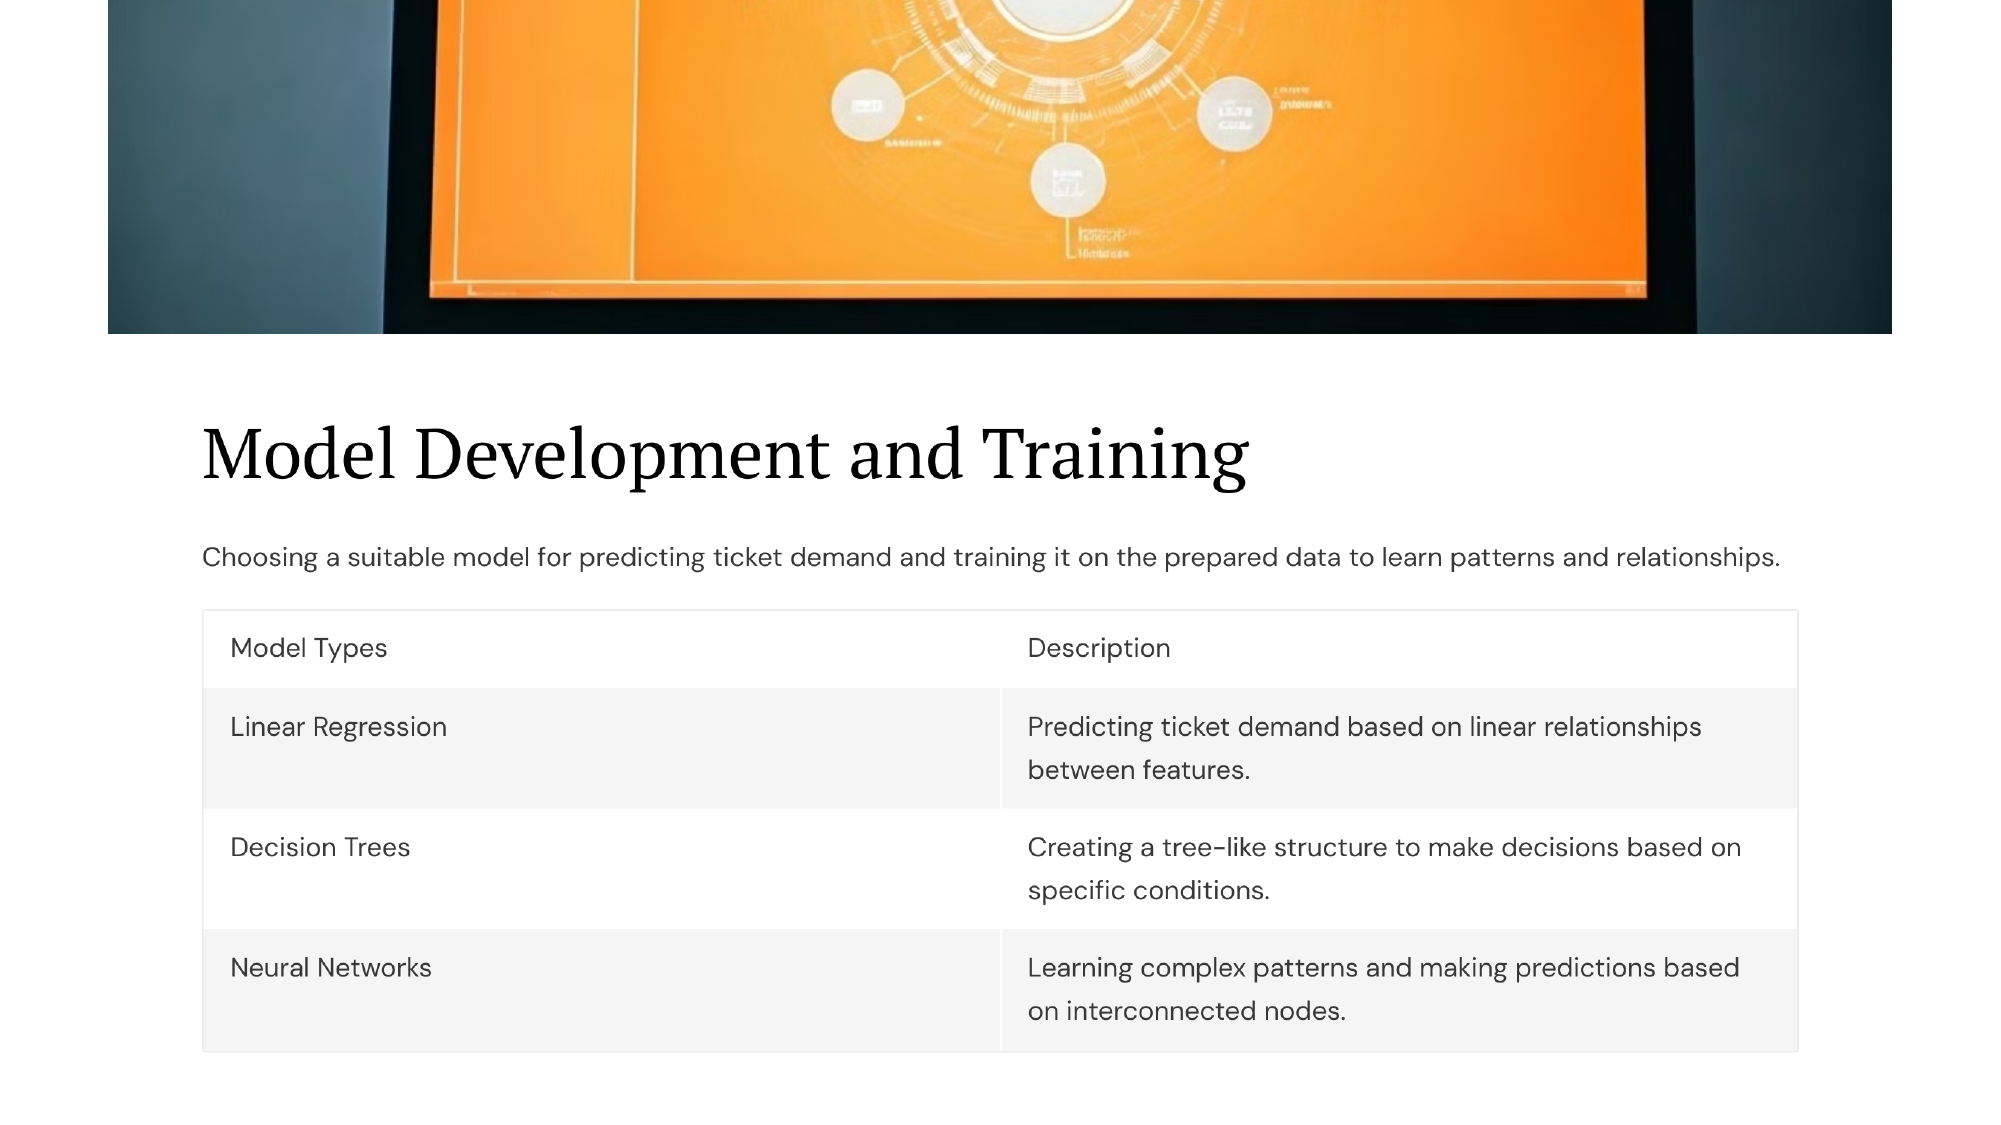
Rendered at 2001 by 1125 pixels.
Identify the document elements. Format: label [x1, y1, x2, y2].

picture [108, 0, 1892, 1125]
